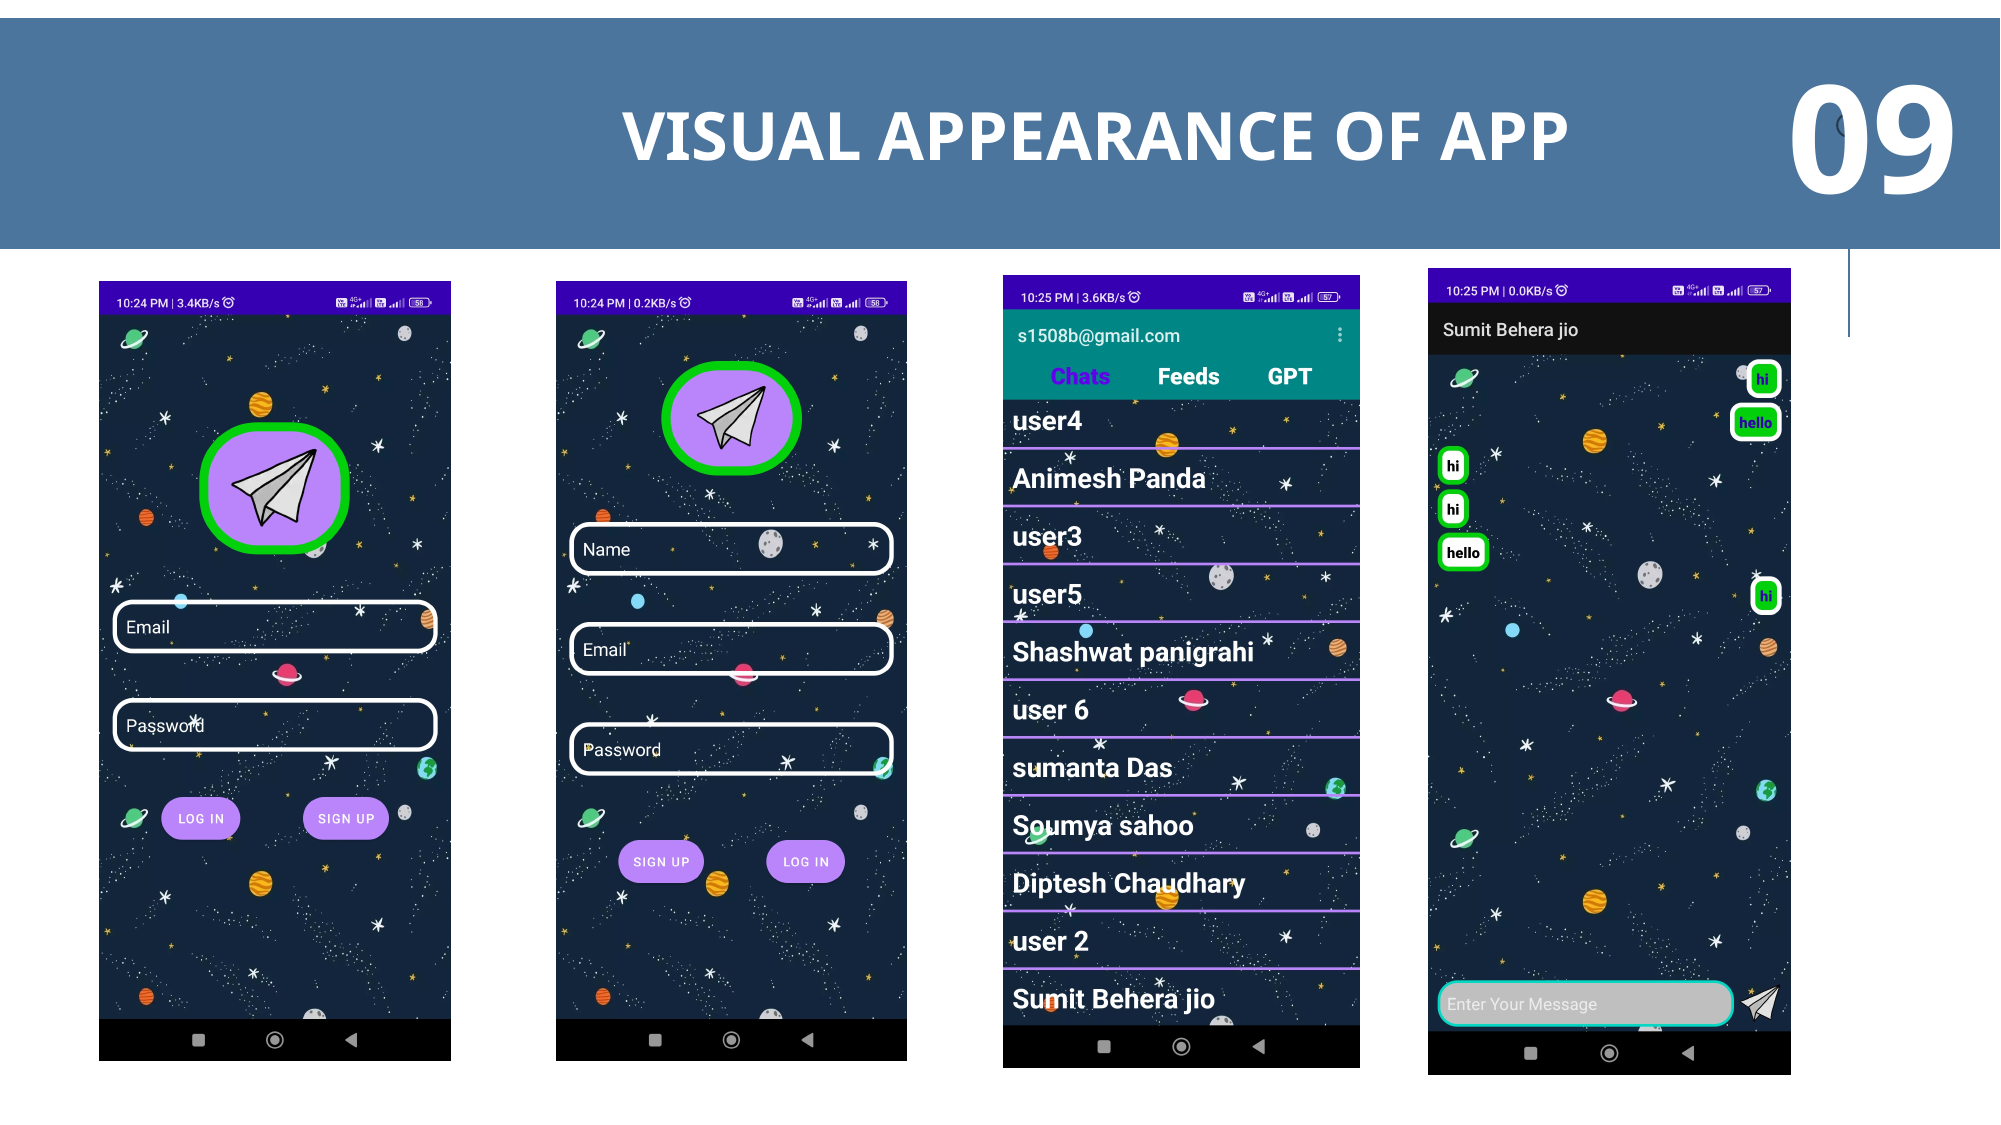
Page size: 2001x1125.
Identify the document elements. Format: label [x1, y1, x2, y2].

picture [1003, 275, 1360, 1068]
list [556, 281, 907, 1061]
text_box [556, 35, 1974, 249]
text_box [0, 17, 2000, 250]
list [99, 281, 451, 1061]
picture [1428, 268, 1791, 1076]
